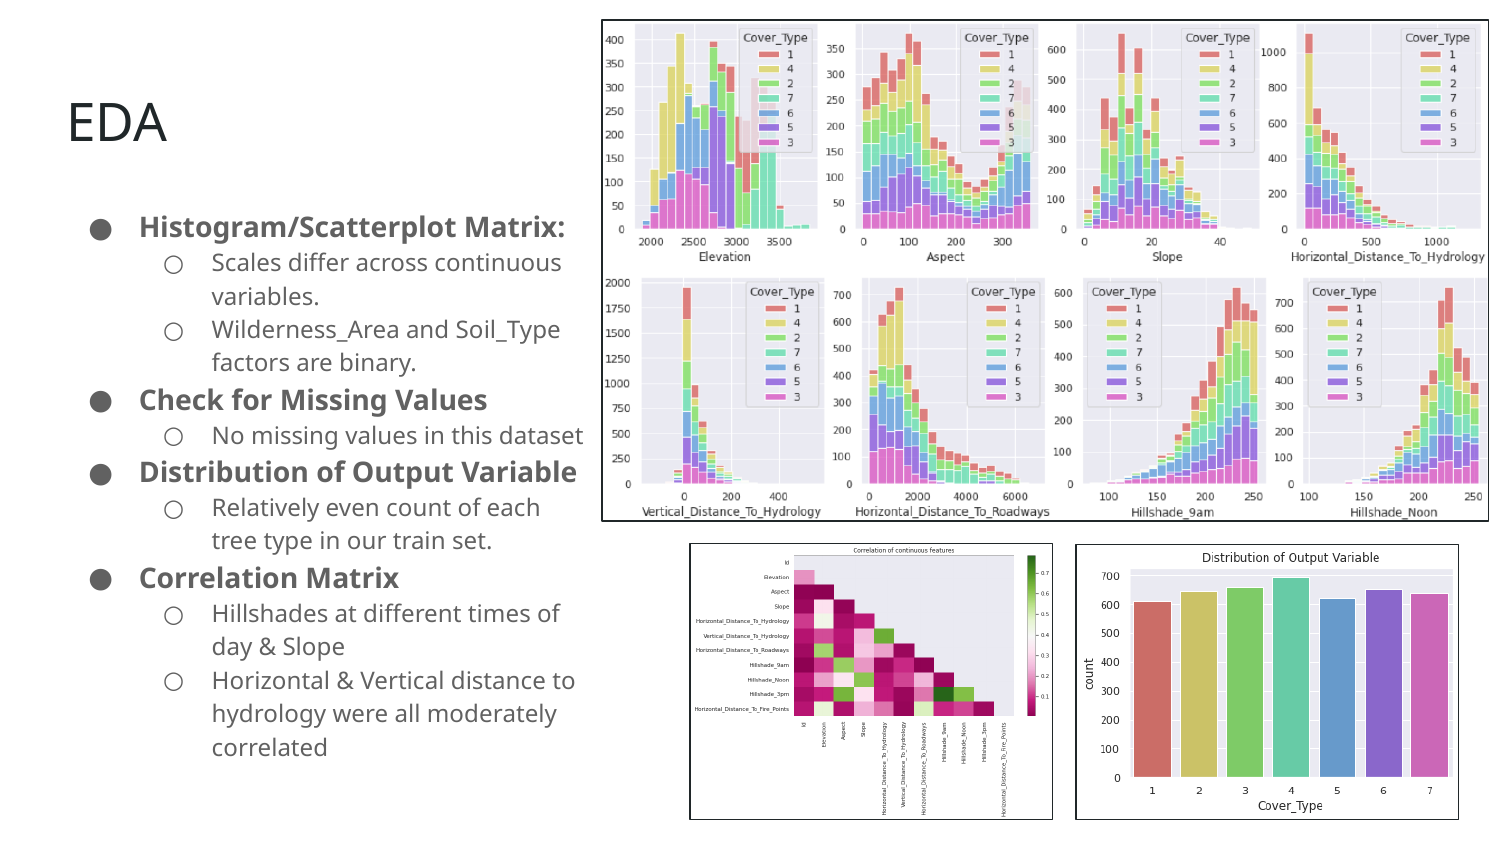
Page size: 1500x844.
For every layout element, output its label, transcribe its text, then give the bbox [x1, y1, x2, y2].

list Histogram/Scatterplot Matrix: Scales differ across continuous variables. Wilderness_Area and Soil_Type factors are binary. Check for Missing Values No missing values in this dataset Distribution of Output Variable Relatively even count of each tree type in our train set. Correlation Matrix Hillshades at different times of day & Slope Horizontal & Vertical distance to hydrology were all moderately correlated [51, 189, 603, 784]
picture [1076, 545, 1458, 819]
picture [602, 20, 1489, 521]
title EDA [51, 72, 597, 167]
picture [690, 543, 1052, 819]
